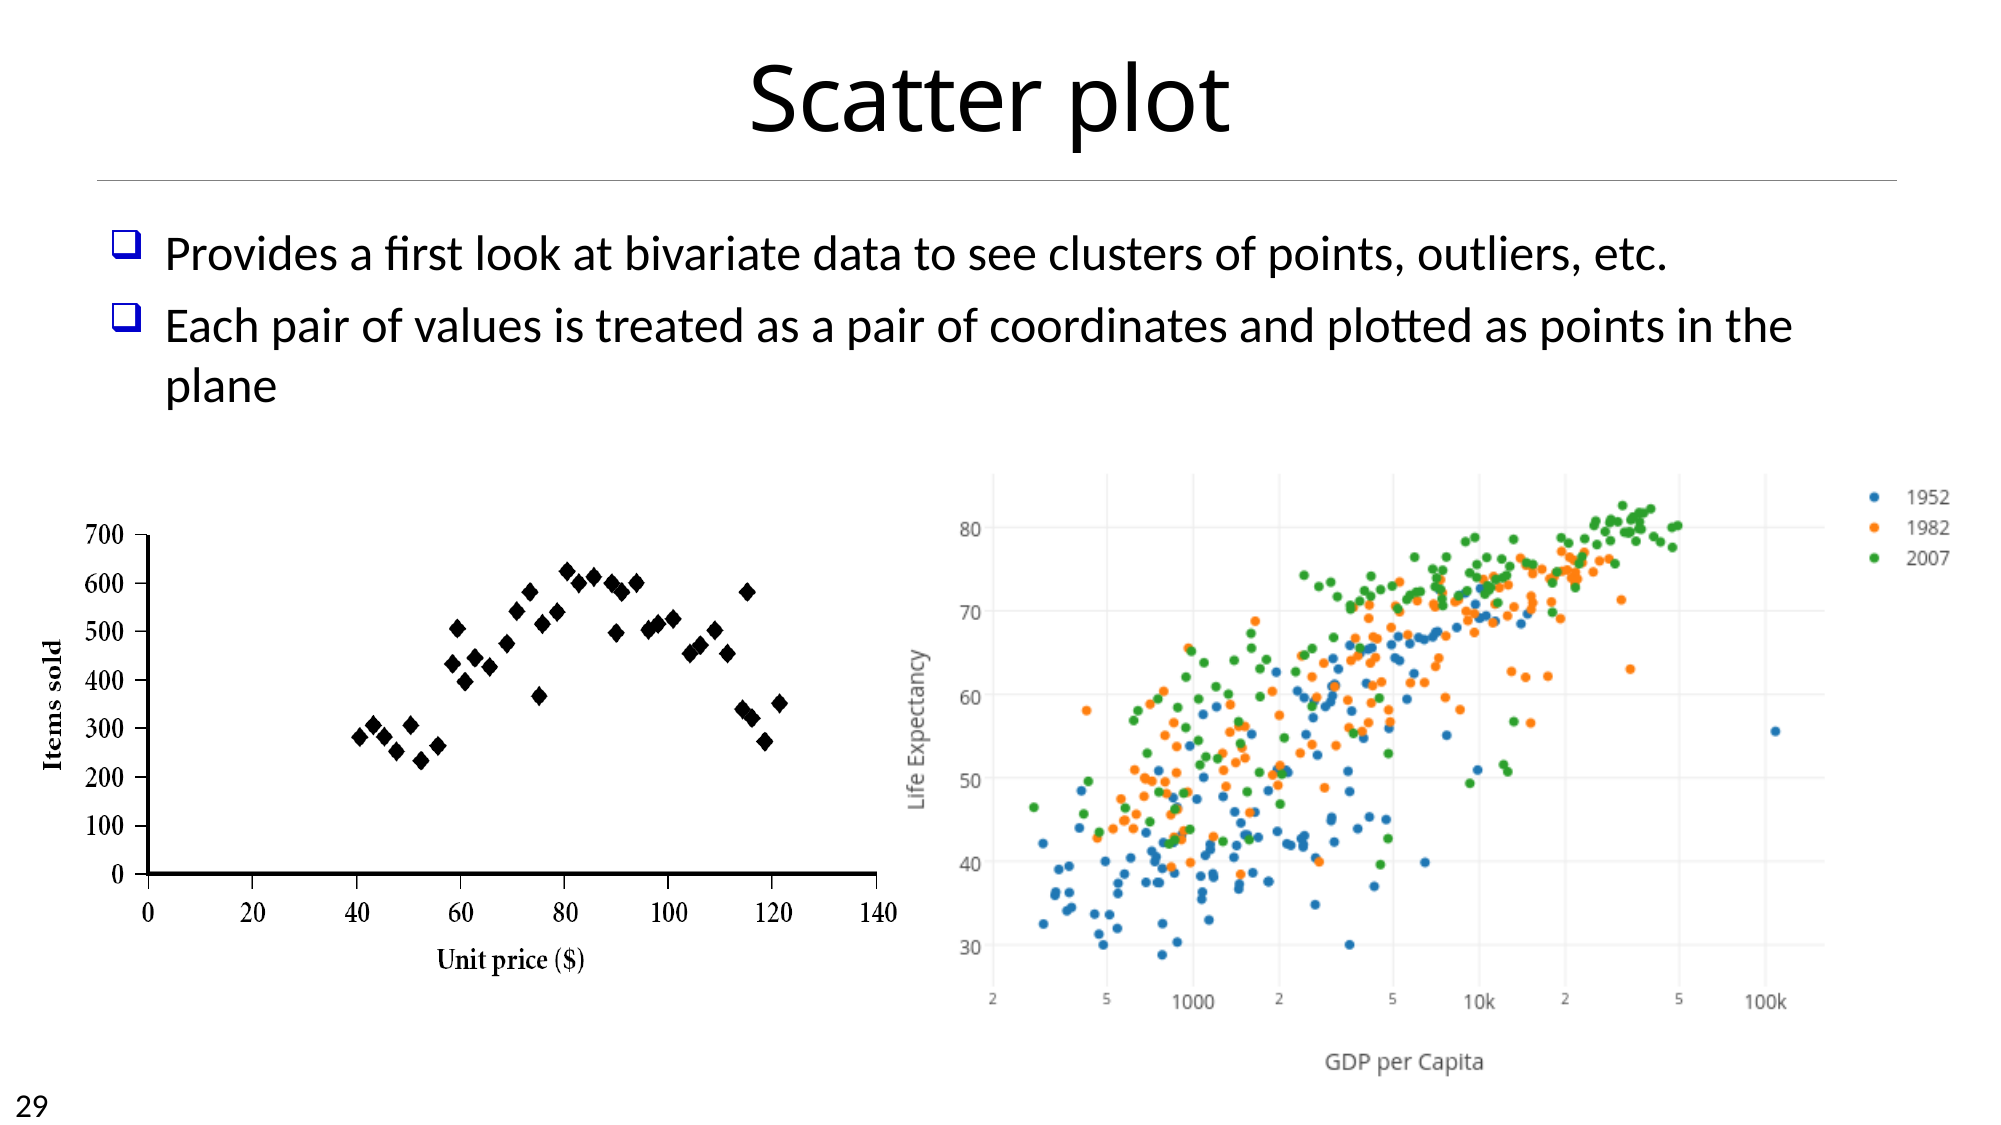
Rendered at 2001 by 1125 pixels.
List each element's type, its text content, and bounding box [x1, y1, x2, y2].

picture [41, 314, 1978, 1115]
title Scatter plot [57, 36, 1923, 158]
list Provides a first look at bivariate data to see clusters of points, outliers, etc. Each pair of values is treated as a pair of coordinates and plotted as points in the plane [93, 212, 1894, 505]
